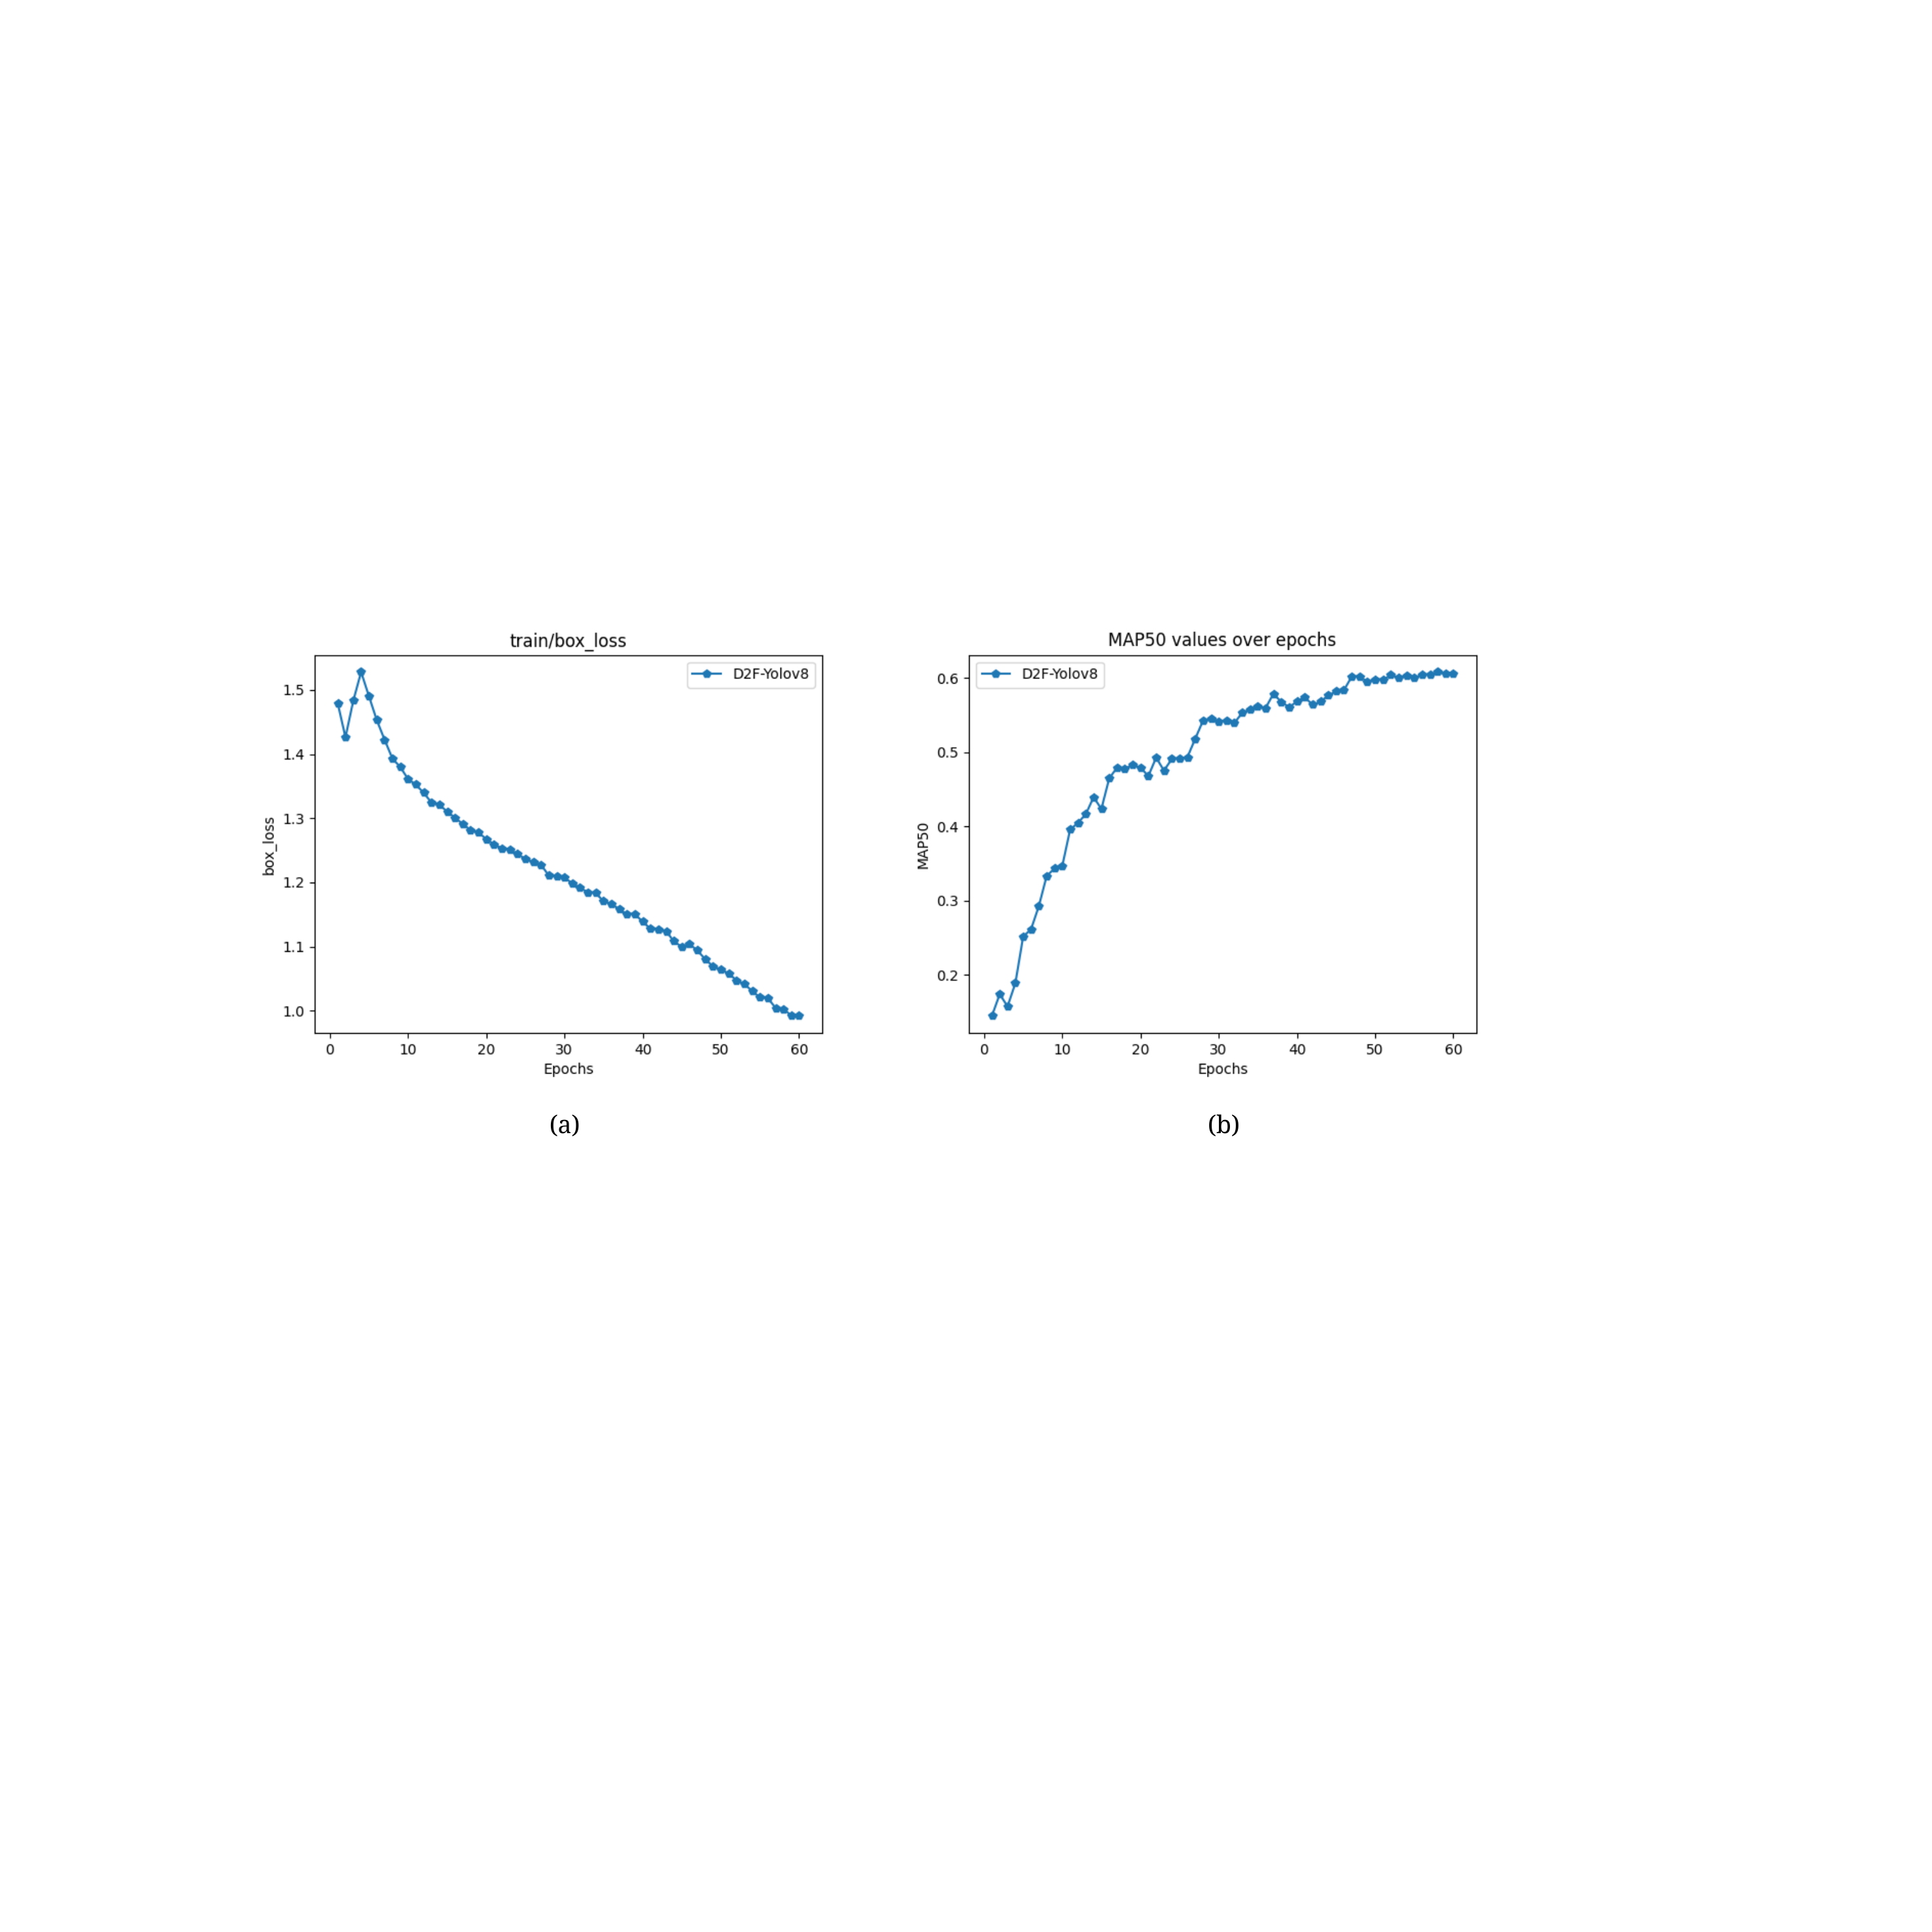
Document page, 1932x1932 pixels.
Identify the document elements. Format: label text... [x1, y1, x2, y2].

text_box (a) [540, 1104, 622, 1144]
picture [233, 596, 1542, 1087]
text_box (b) [1198, 1104, 1280, 1144]
